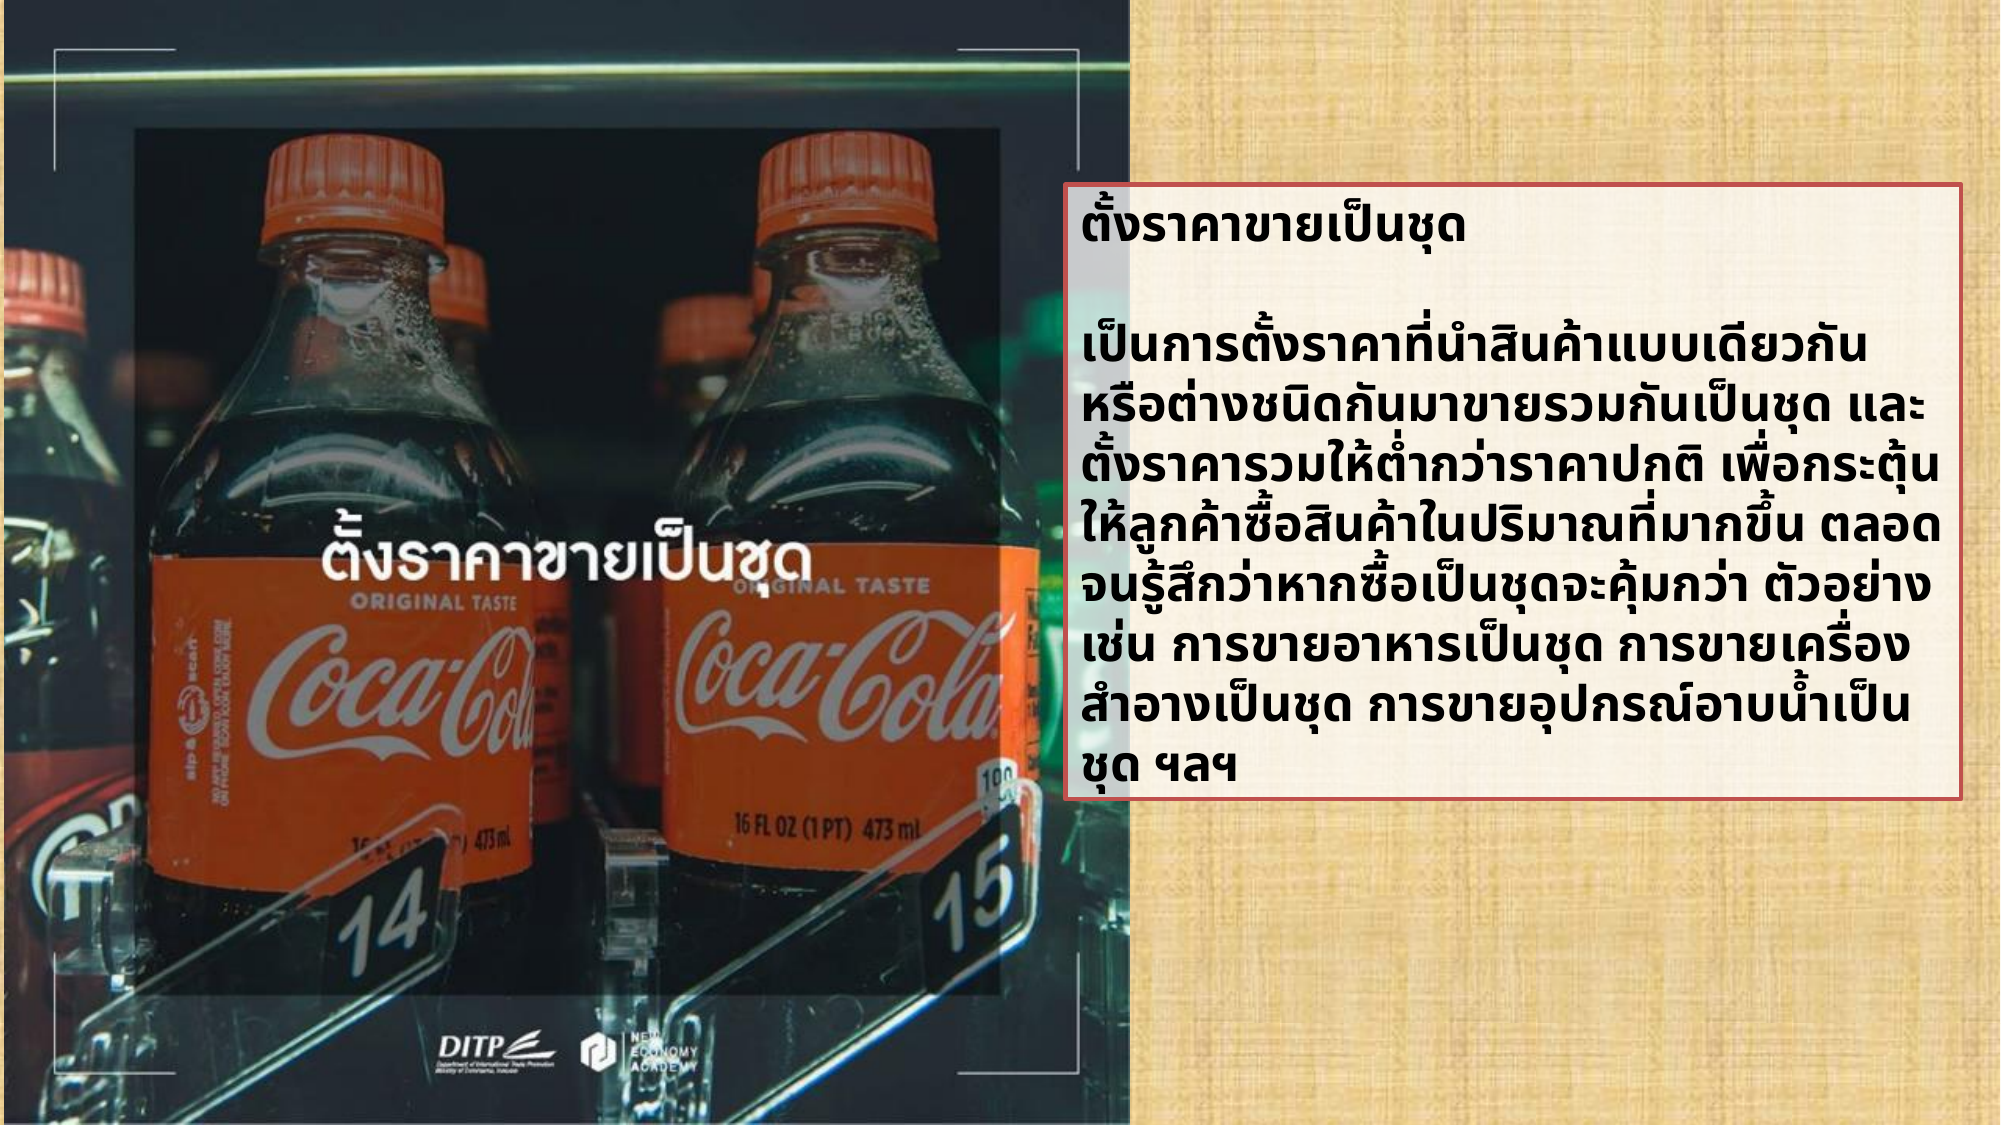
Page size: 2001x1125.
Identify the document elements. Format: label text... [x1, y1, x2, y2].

picture [0, 0, 2001, 1125]
text_box ตั้งราคาขายเป็นชุด เป็นการตั้งราคาที่นำสินค้าแบบเดียวกันหรือต่างชนิดกันมาขายรวมกันเป็นชุด และตั้งราคารวมให้ต่ำกว่าราคาปกติ เพื่อกระตุ้นให้ลูกค้าซื้อสินค้าในปริมาณที่มากขึ้น ตลอดจนรู้สึกว่าหากซื้อเป็นชุดจะคุ้มกว่า ตัวอย่างเช่น การขายอาหารเป็นชุด การขายเครื่องสำอางเป็นชุด การขายอุปกรณ์อาบน้ำเป็นชุด ฯลฯ [1135, 182, 1963, 801]
